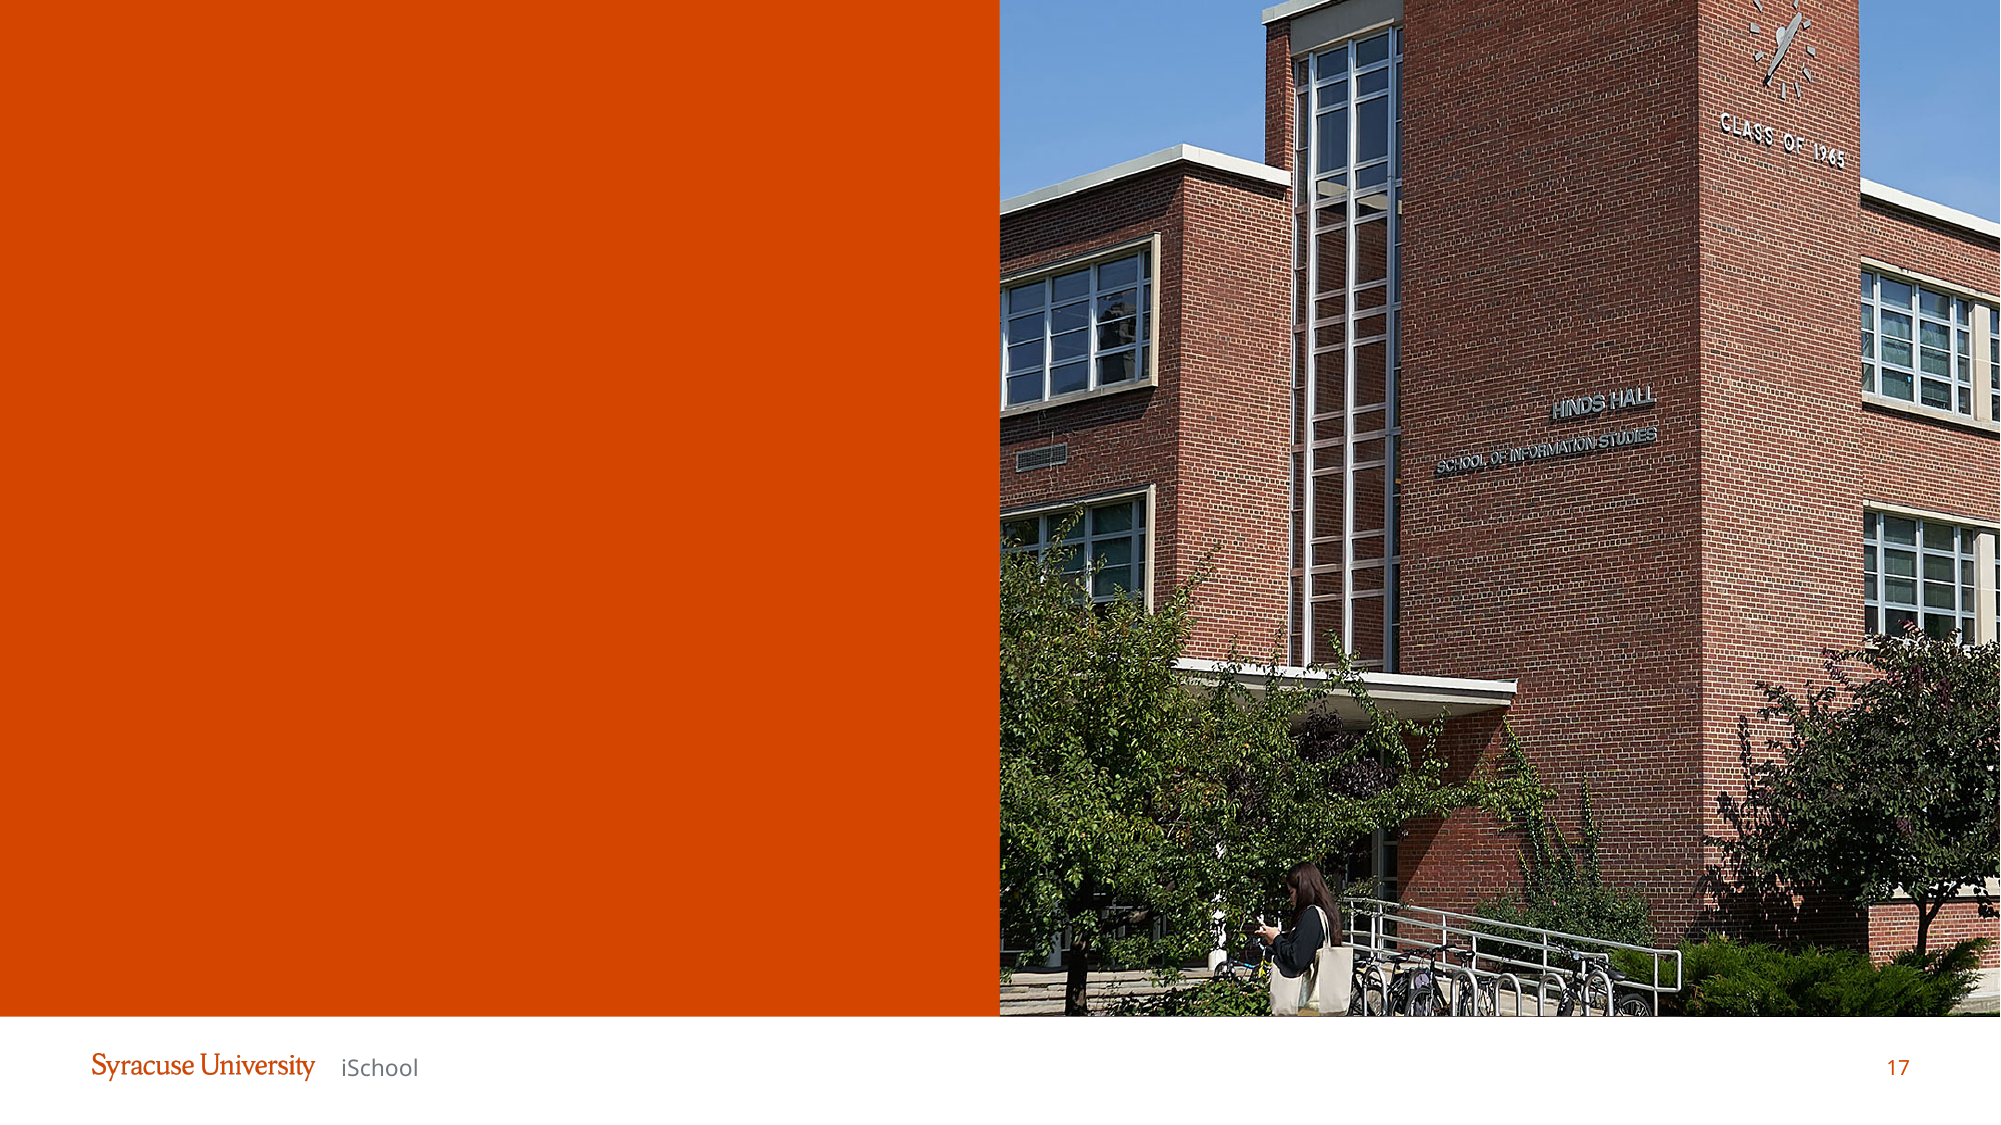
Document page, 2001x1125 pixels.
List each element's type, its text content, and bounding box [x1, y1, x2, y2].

picture [999, 0, 2000, 1017]
slide_number 17 [1787, 1038, 1925, 1099]
picture [91, 1052, 316, 1082]
list iSchool [326, 1039, 1788, 1100]
